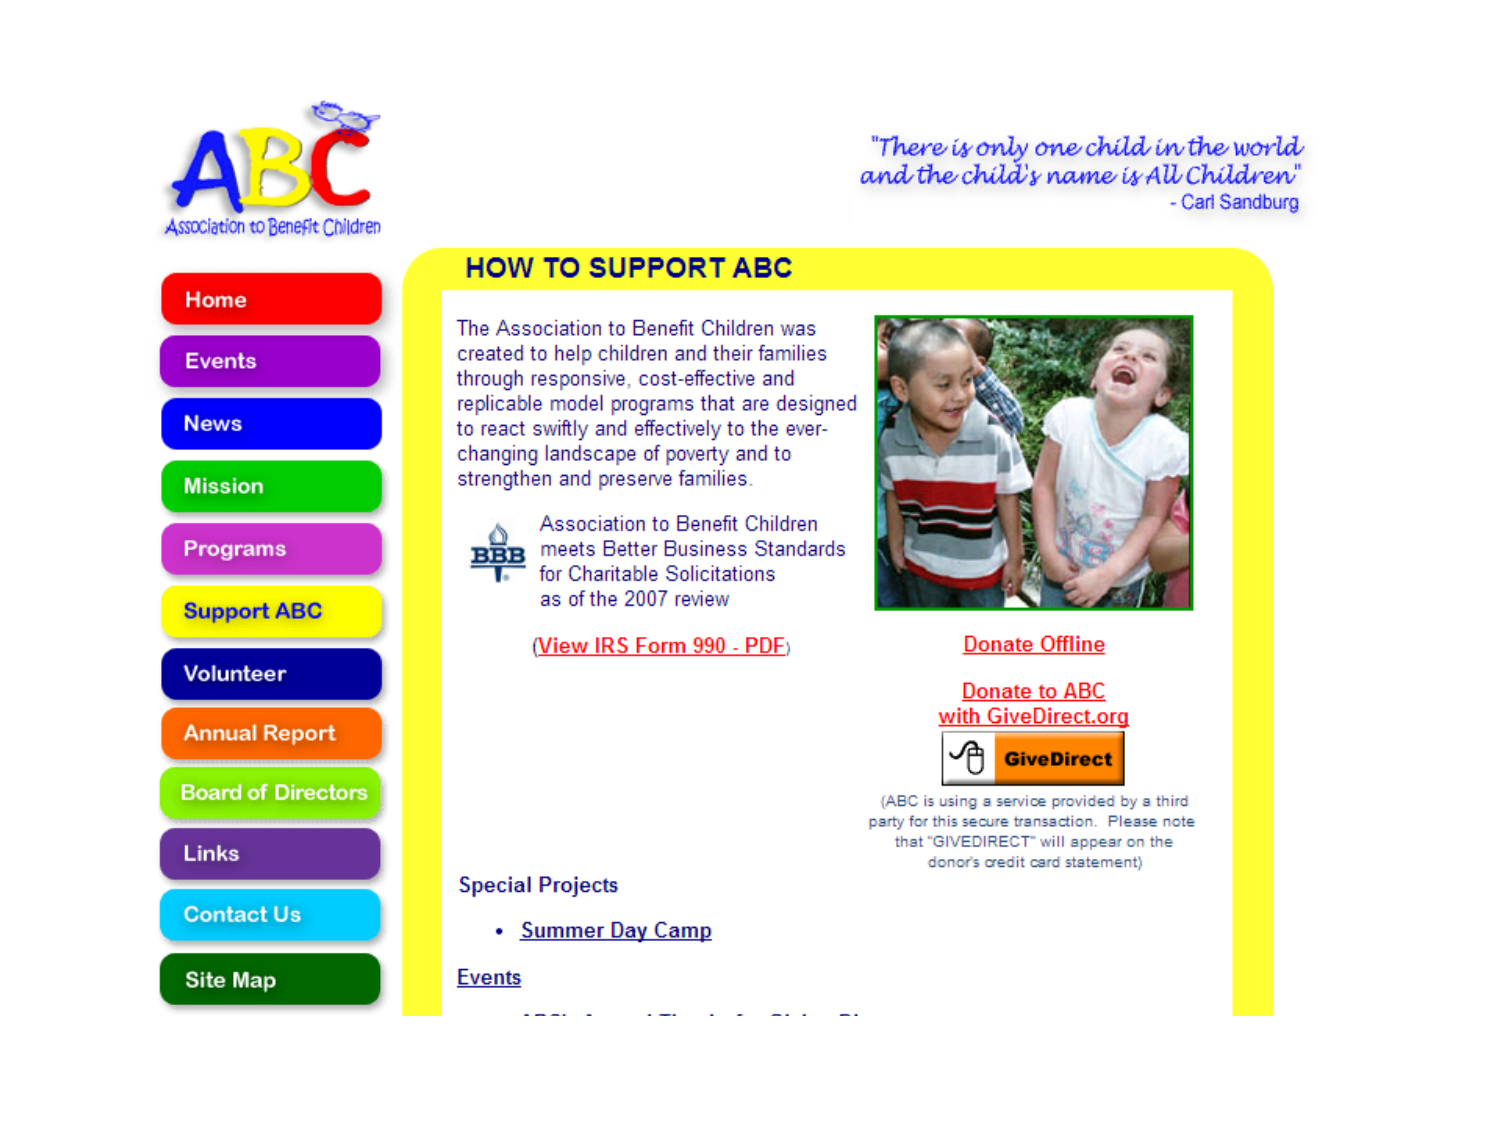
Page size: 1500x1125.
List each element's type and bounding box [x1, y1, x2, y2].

picture [119, 99, 1398, 1016]
